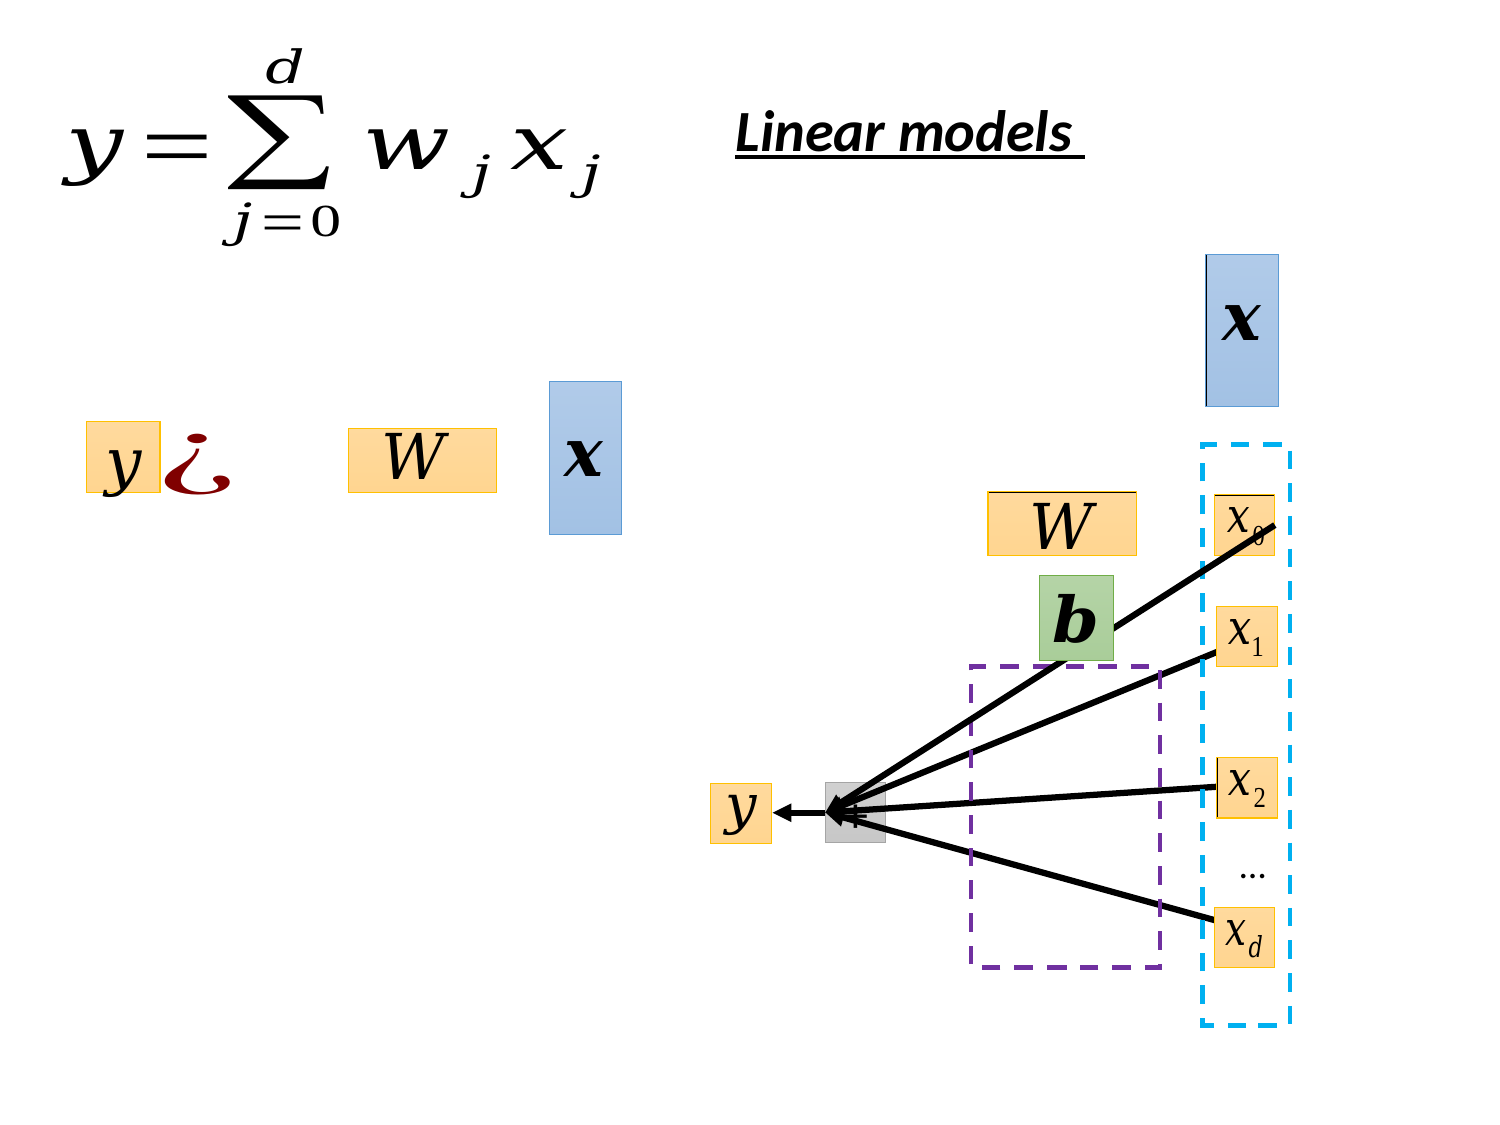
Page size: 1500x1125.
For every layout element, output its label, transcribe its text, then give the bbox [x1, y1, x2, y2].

text_box Linear models [637, 85, 1184, 171]
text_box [710, 253, 1291, 1026]
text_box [86, 381, 710, 535]
